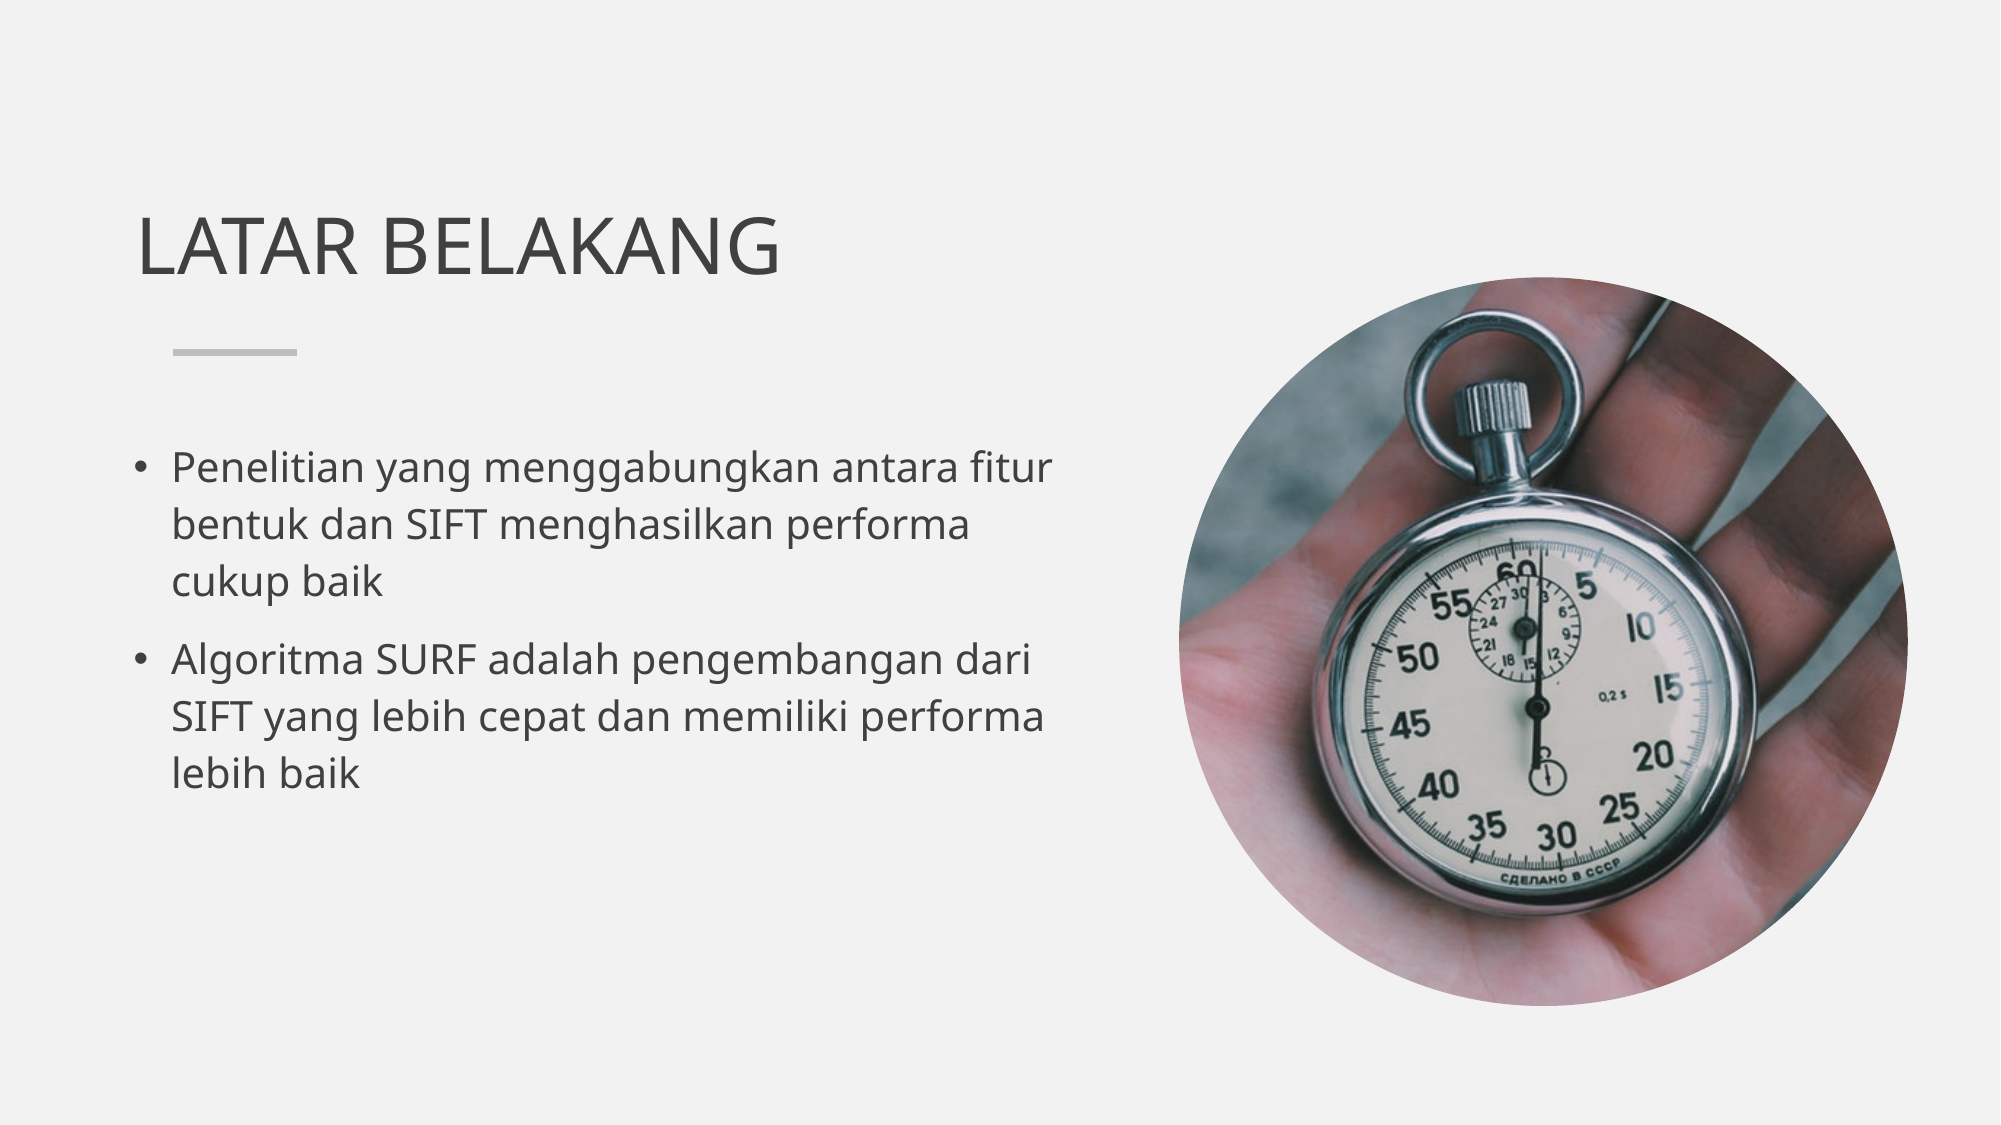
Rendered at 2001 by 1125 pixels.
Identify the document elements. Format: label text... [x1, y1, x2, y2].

picture [1179, 277, 1908, 1006]
title LATAR BELAKANG [117, 164, 801, 334]
list Penelitian yang menggabungkan antara fitur bentuk dan SIFT menghasilkan performa cukup baik Algoritma SURF adalah pengembangan dari SIFT yang lebih cepat dan memiliki performa lebih baik [118, 426, 1081, 842]
